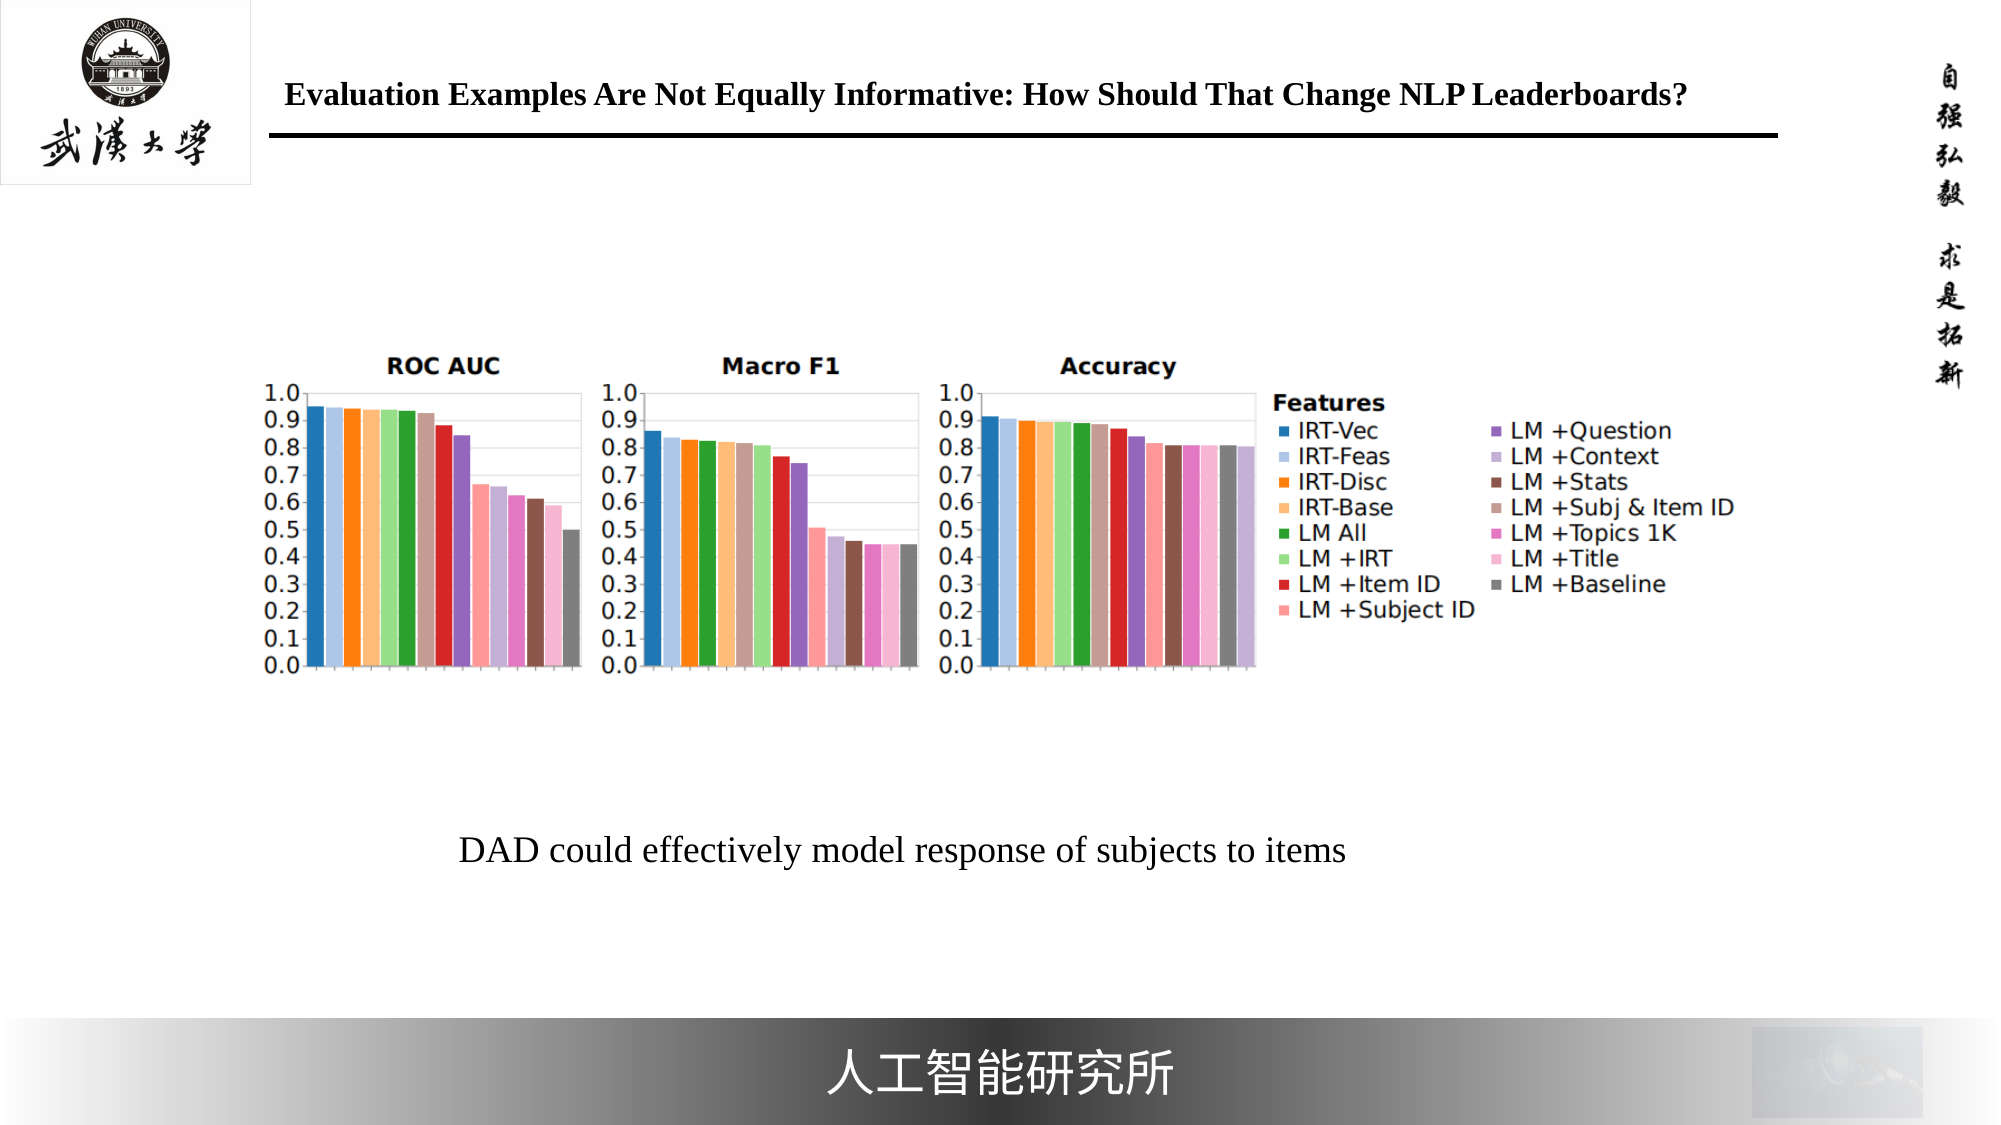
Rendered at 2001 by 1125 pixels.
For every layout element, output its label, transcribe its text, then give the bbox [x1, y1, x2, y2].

slide_number [1412, 1042, 1863, 1103]
picture [1924, 160, 1980, 400]
title Evaluation Examples Are Not Equally Informative: How Should That Change NLP Leaderboards? [269, 29, 1995, 160]
text_box DAD could effectively model response of subjects to items [443, 817, 1402, 878]
picture [0, 0, 251, 185]
picture [249, 305, 1737, 695]
